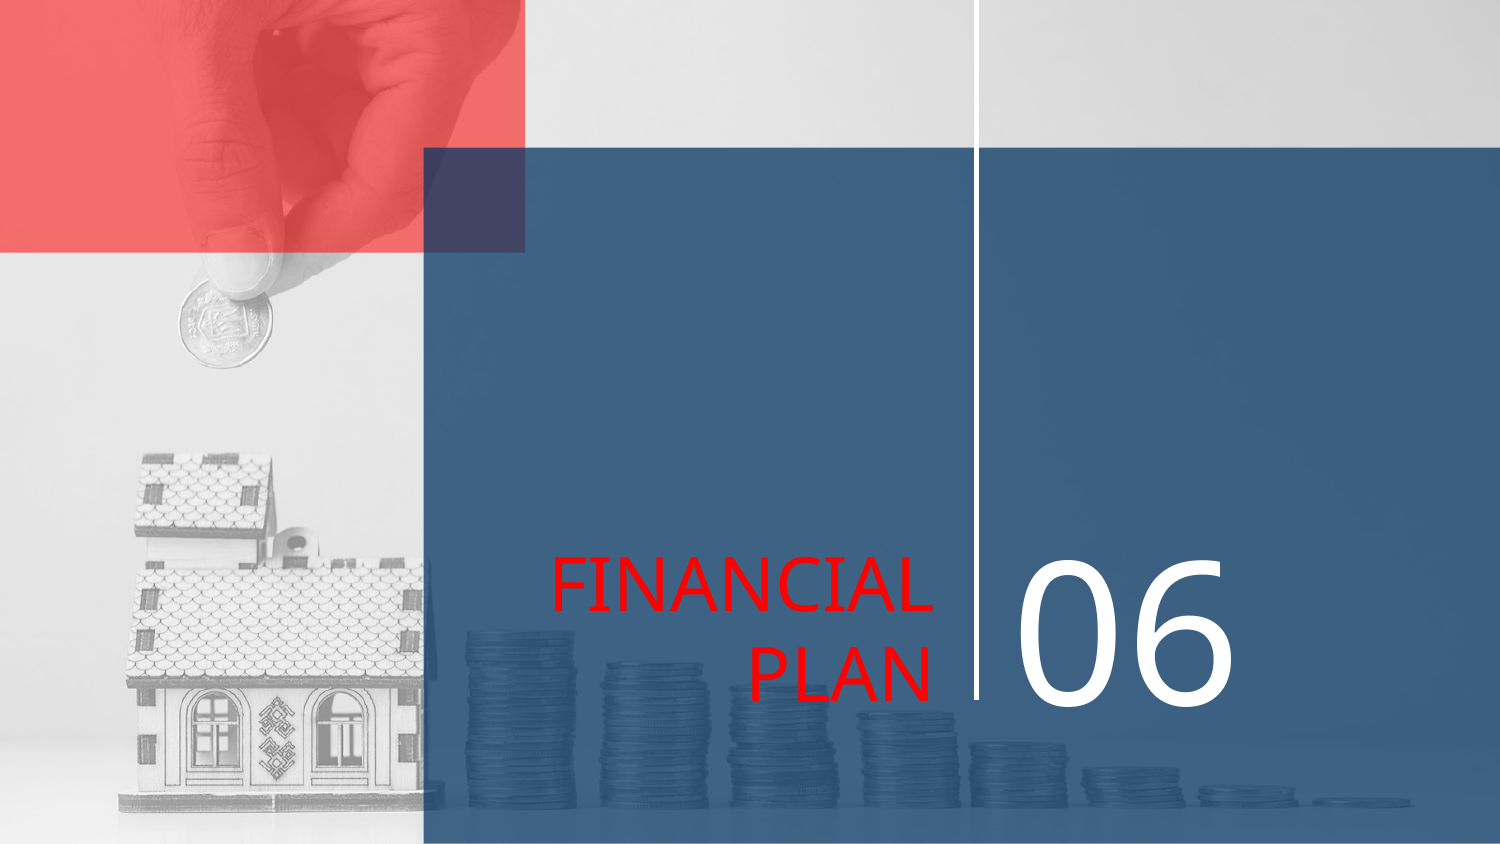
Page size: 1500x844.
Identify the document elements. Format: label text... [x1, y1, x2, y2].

title 06 [996, 386, 1428, 761]
title FINANCIAL PLAN [431, 416, 951, 732]
